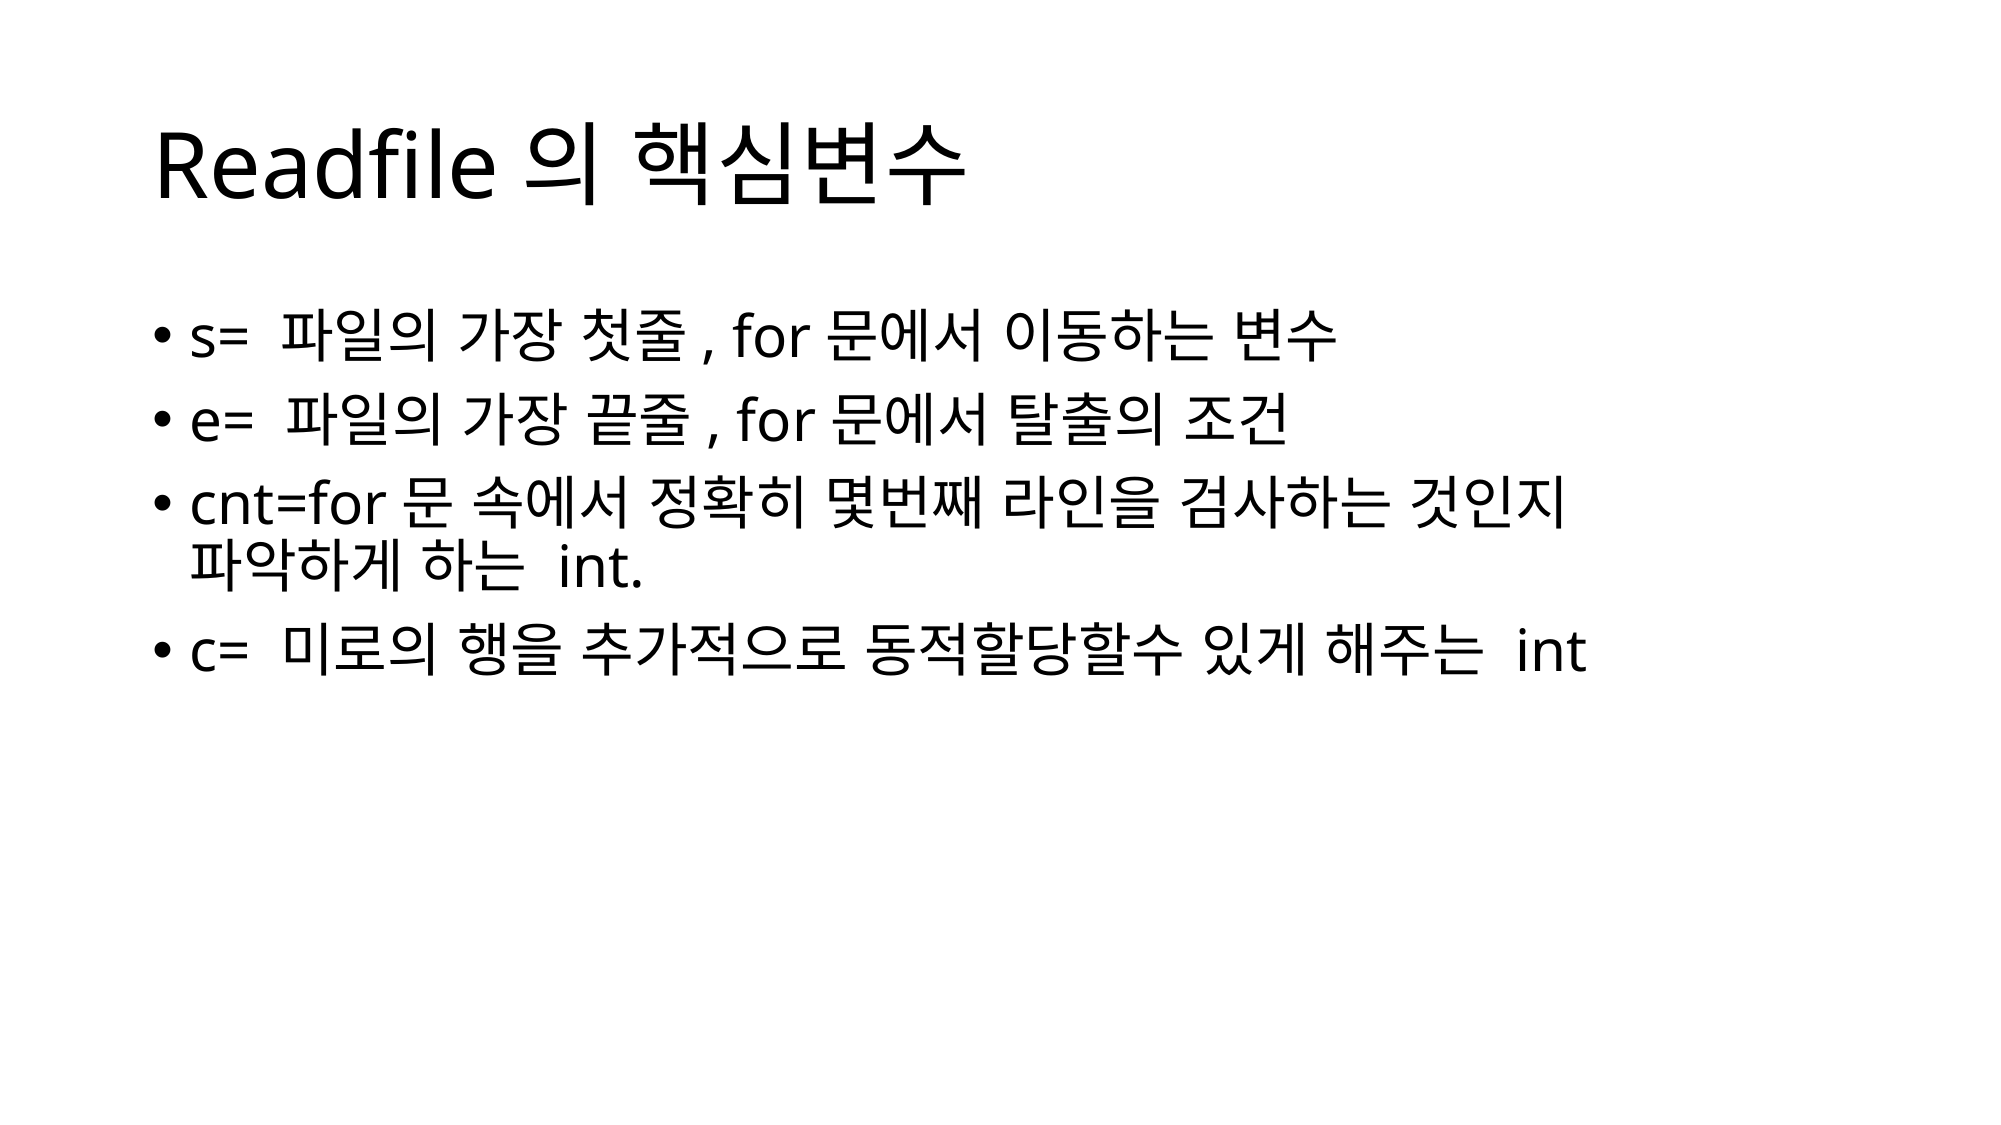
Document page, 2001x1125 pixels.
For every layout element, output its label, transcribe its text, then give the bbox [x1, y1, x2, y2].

title Readfile의 핵심변수 [137, 59, 1863, 278]
list s= 파일의 가장 첫줄, for문에서 이동하는 변수 e= 파일의 가장 끝줄, for문에서 탈출의 조건 cnt=for문 속에서 정확히 몇번째 라인을 검사하는 것인지 파악하게 하는 int. c= 미로의 행을 추가적으로 동적할당할수 있게 해주는 int [137, 299, 1636, 1014]
